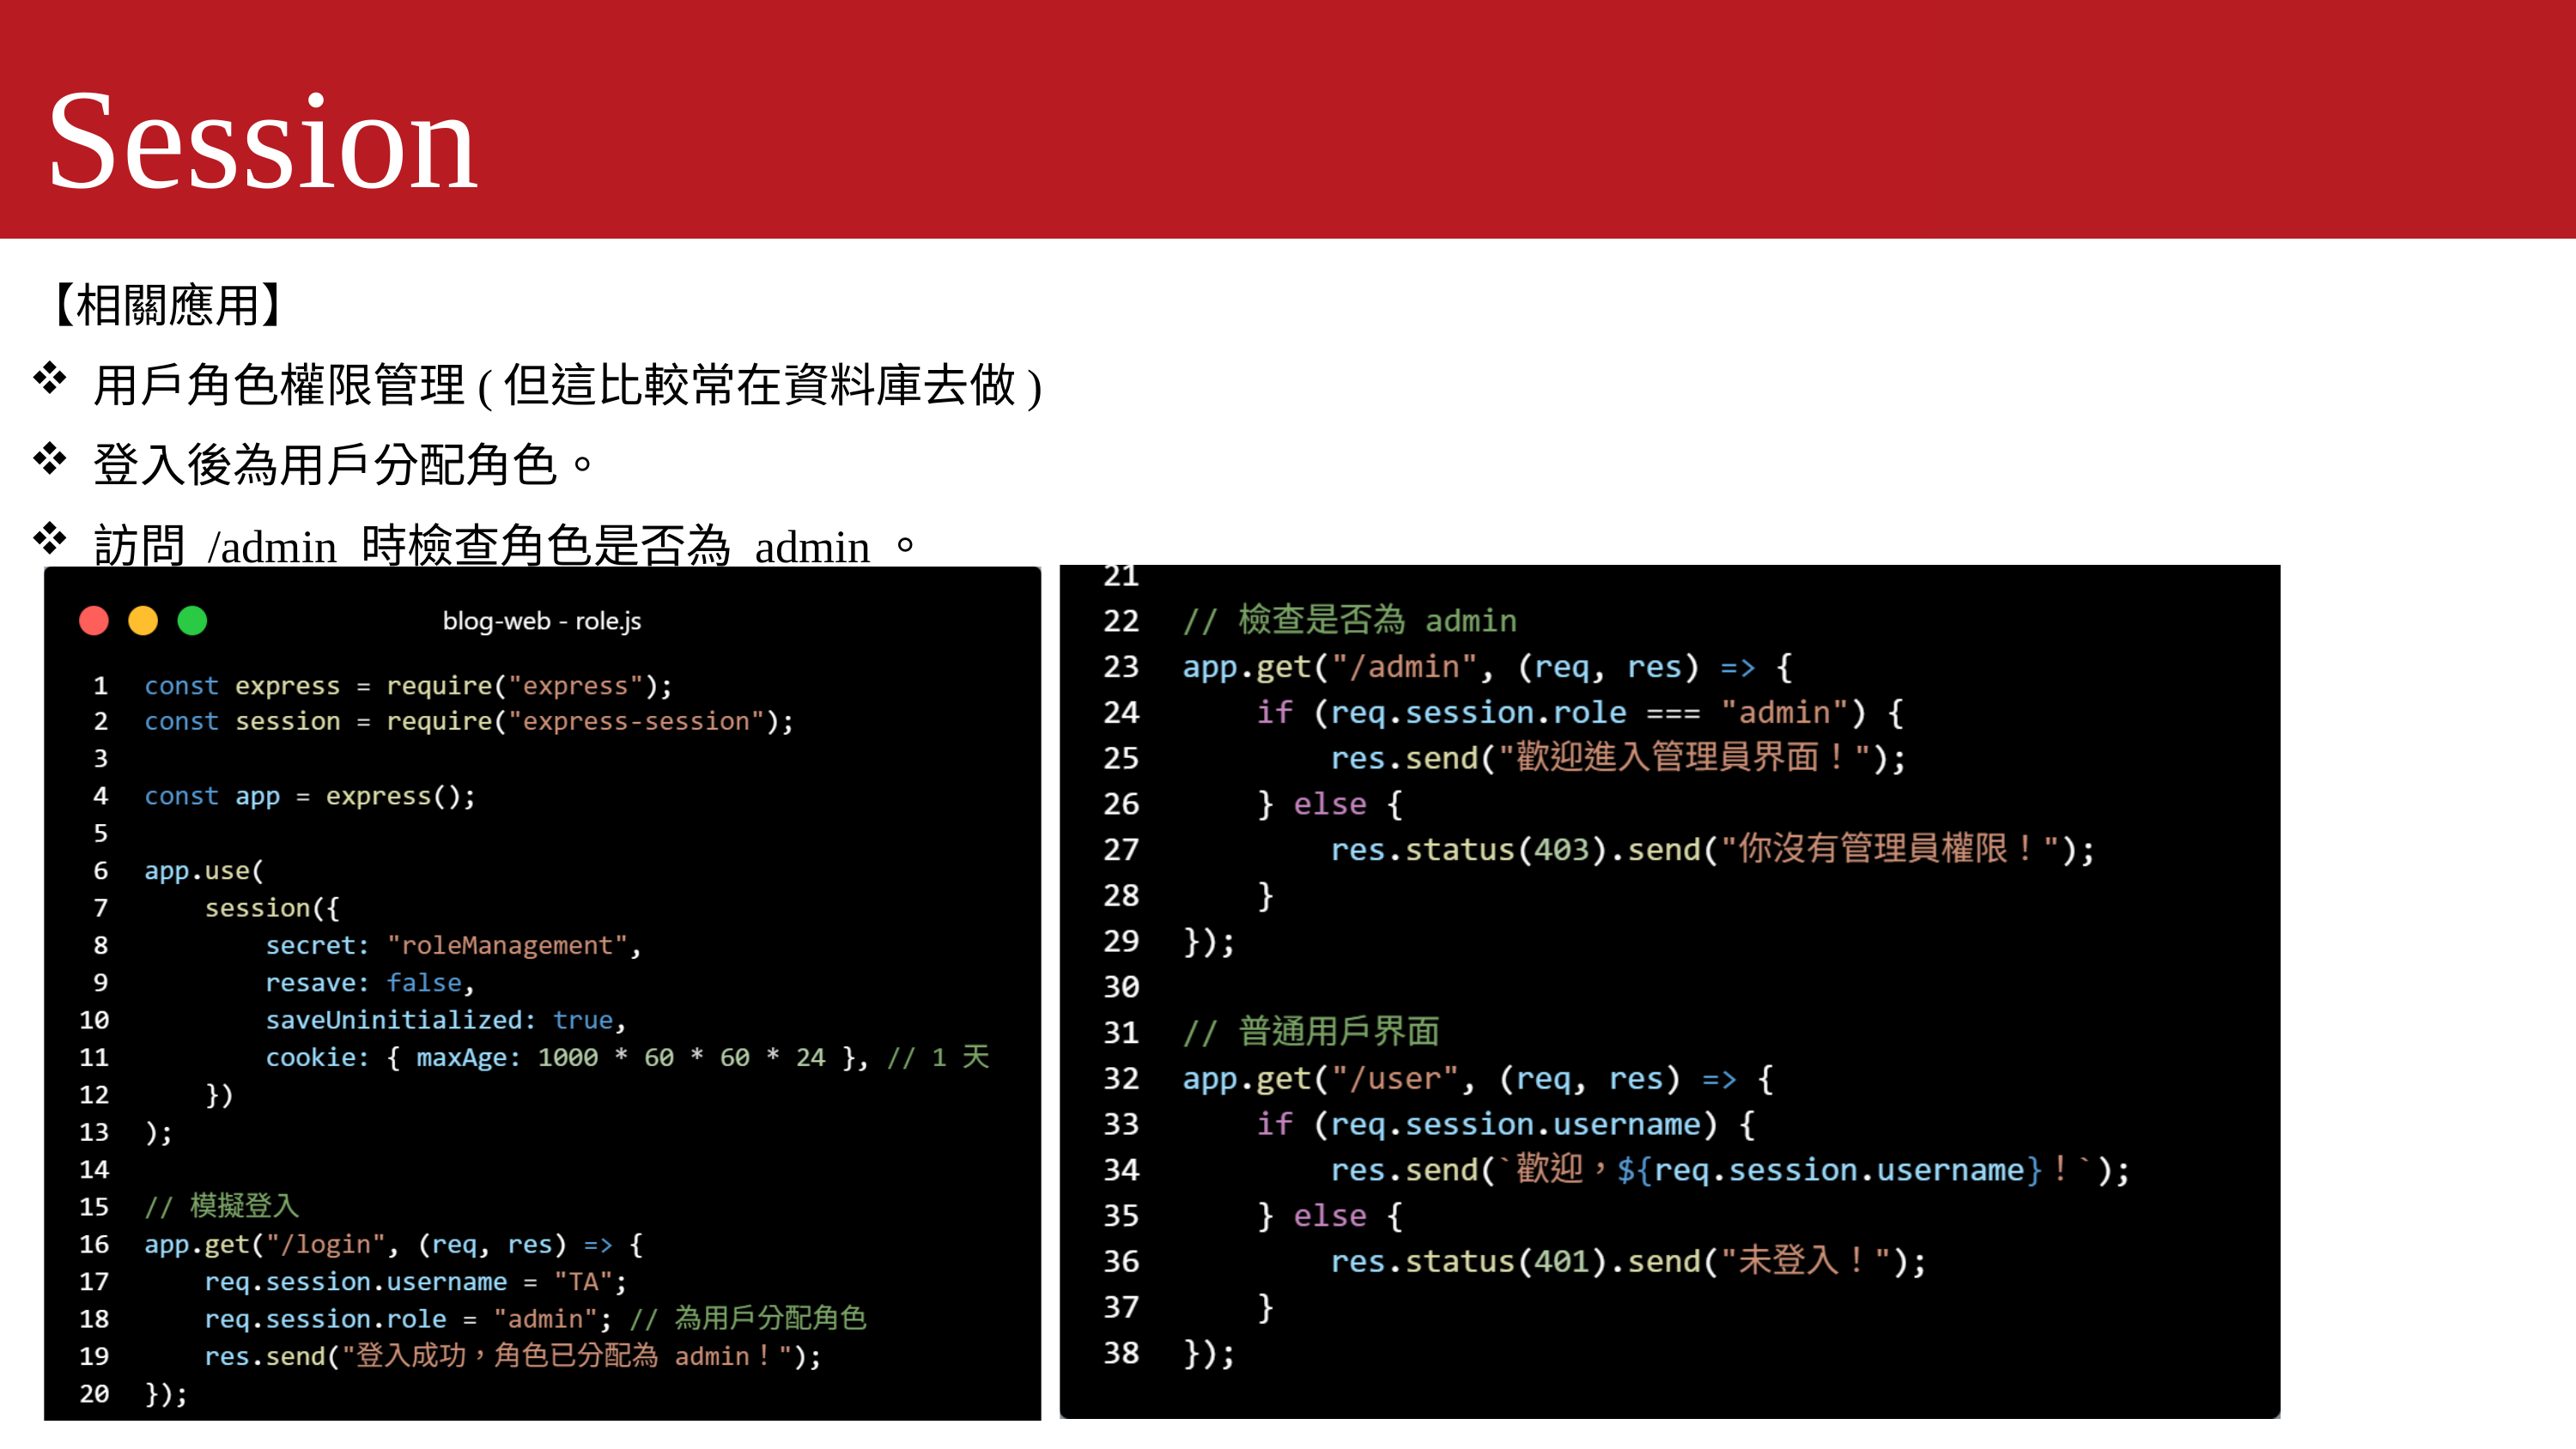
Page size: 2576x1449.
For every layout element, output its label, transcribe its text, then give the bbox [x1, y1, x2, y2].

picture [1059, 565, 2281, 1419]
text_box 【相關應用】 用戶角色權限管理(但這比較常在資料庫去做) 登入後為用戶分配角色。 訪問 /admin 時檢查角色是否為 admin。 [28, 251, 1159, 573]
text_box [0, 0, 2576, 239]
picture [44, 567, 1042, 1421]
